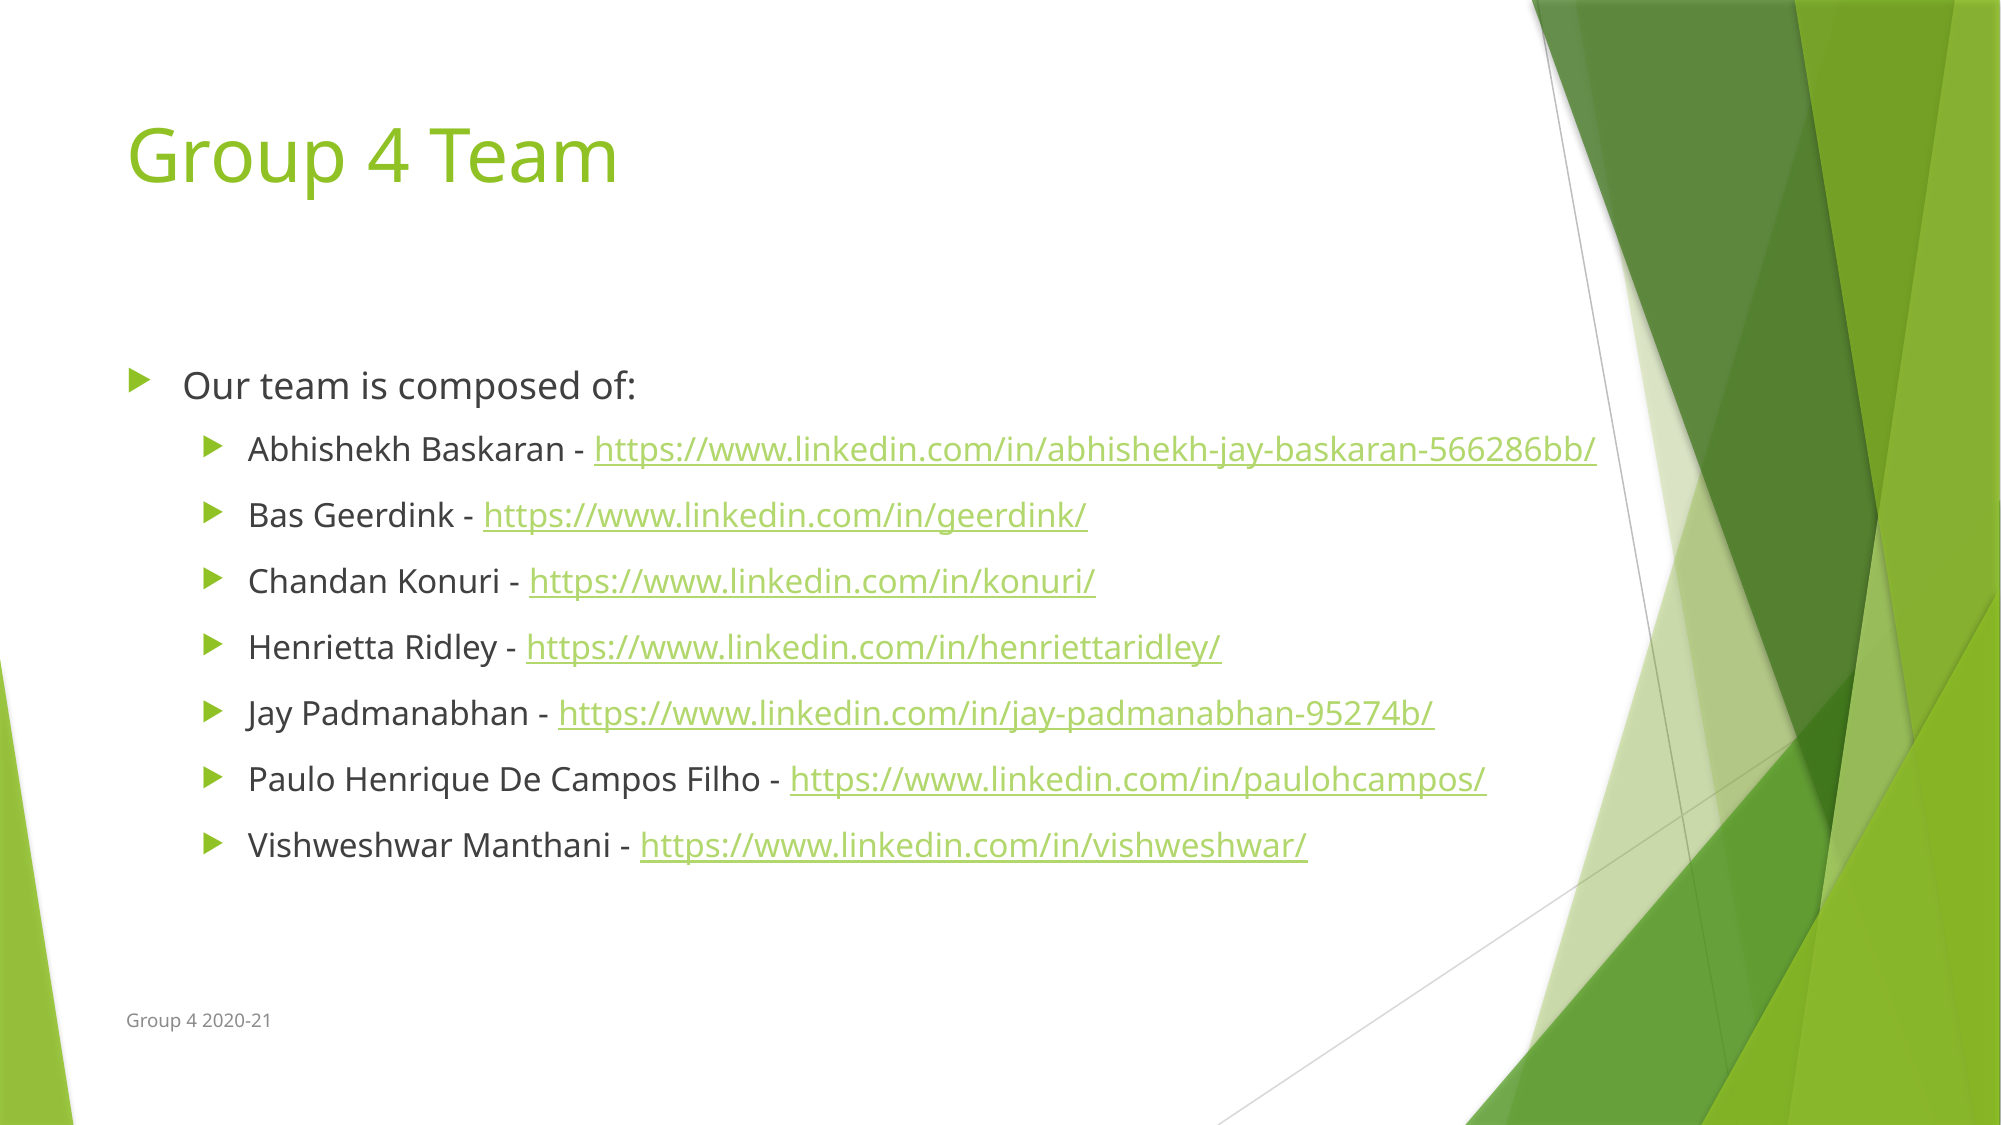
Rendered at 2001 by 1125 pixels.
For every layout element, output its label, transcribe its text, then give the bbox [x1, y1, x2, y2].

title Group 4 Team [111, 99, 1522, 317]
footer Group 4 2020-21 [111, 991, 1145, 1051]
list Our team is composed of: Abhishekh Baskaran - https://www.linkedin.com/in/abhishekh-jay-baskaran-566286bb/ Bas Geerdink - https://www.linkedin.com/in/geerdink/ Chandan Konuri - https://www.linkedin.com/in/konuri/ Henrietta Ridley - https://www.linkedin.com/in/henriettaridley/ Jay Padmanabhan - https://www.linkedin.com/in/jay-padmanabhan-95274b/ Paulo Henrique De Campos Filho - https://www.linkedin.com/in/paulohcampos/ Vishweshwar Manthani - https://www.linkedin.com/in/vishweshwar/ [111, 354, 1747, 992]
